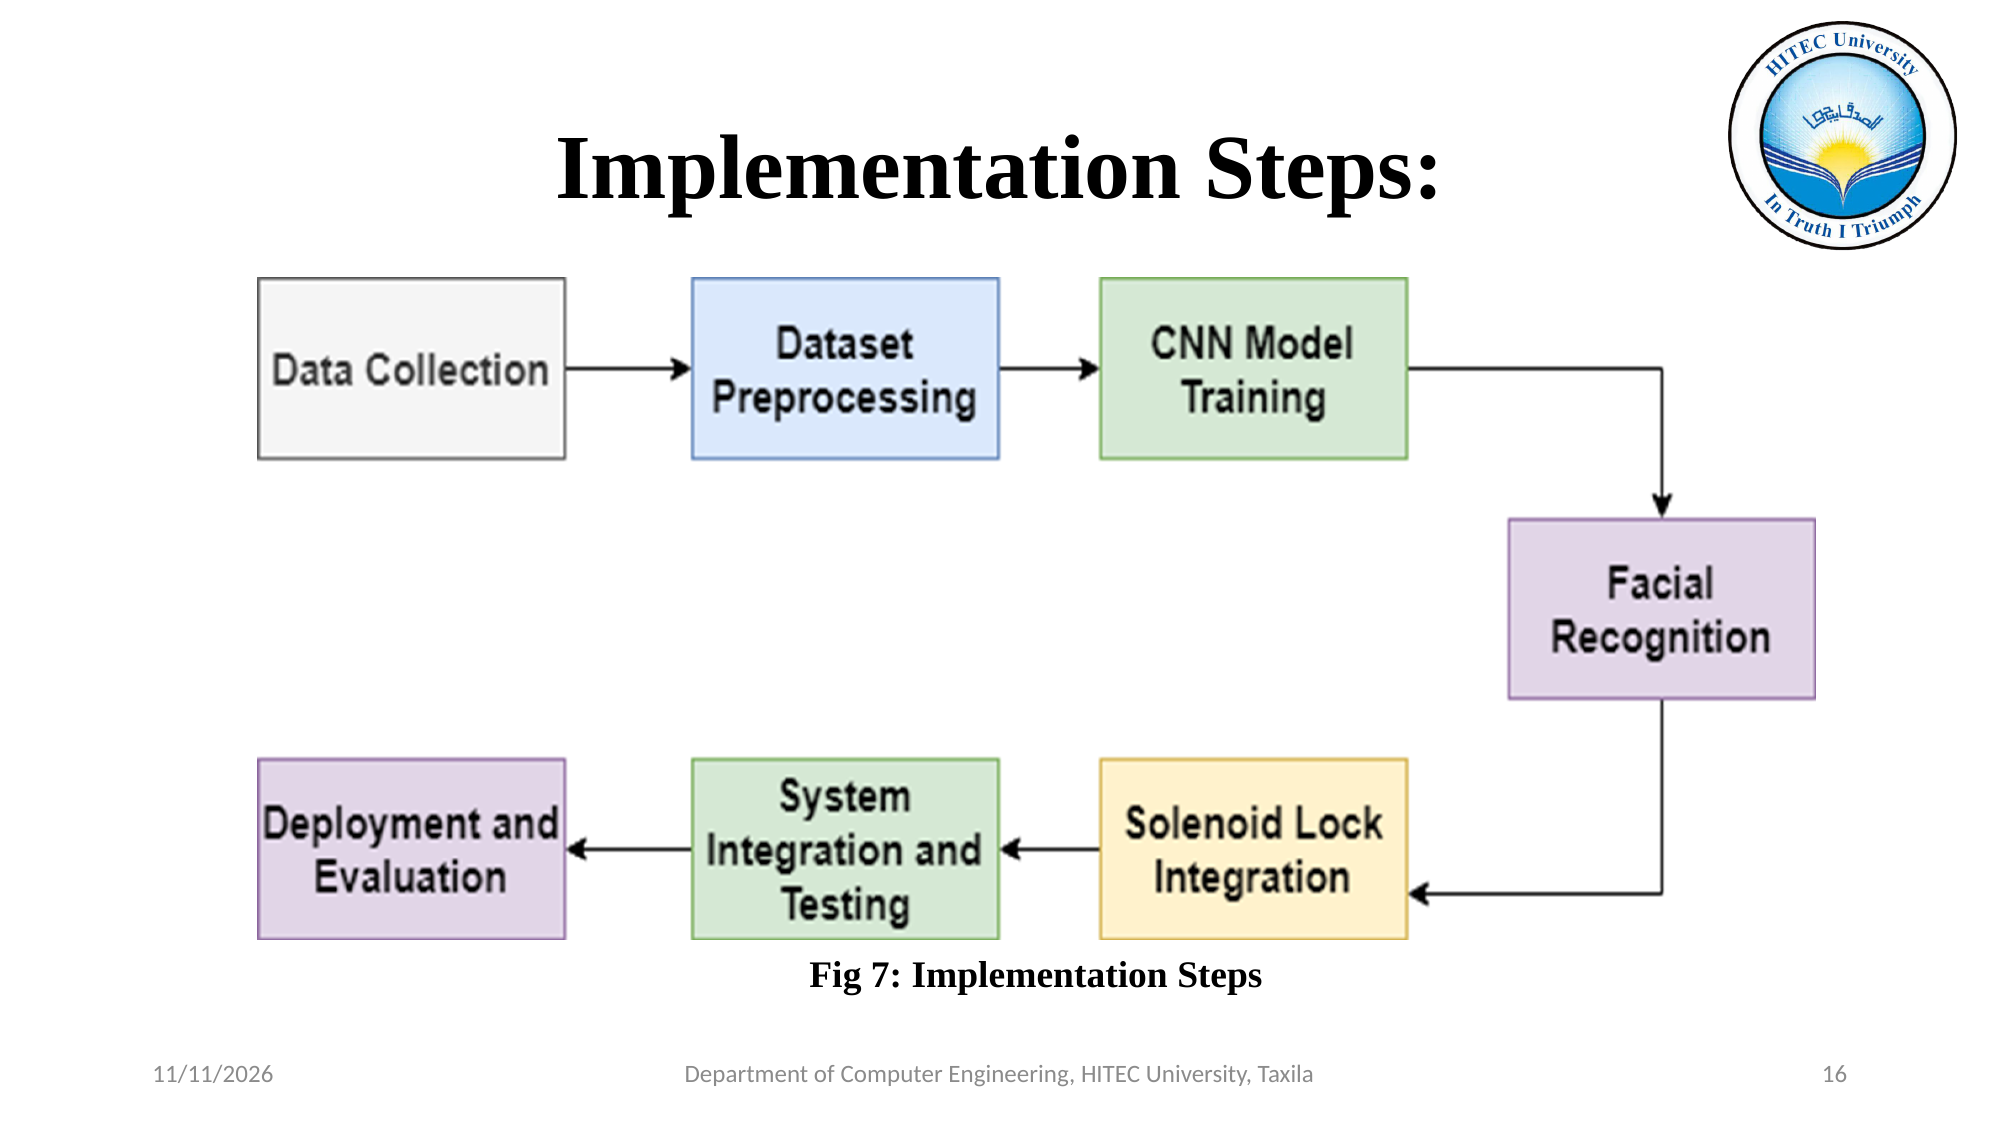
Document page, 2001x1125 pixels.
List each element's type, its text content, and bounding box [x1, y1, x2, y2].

picture [1727, 20, 1958, 251]
text_box Fig 7: Implementation Steps [794, 942, 1279, 1003]
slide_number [137, 1042, 588, 1103]
slide_number 16 [1412, 1042, 1863, 1103]
title Implementation Steps: [137, 59, 1863, 278]
footer Department of Computer Engineering, HITEC University, Taxila [662, 1042, 1338, 1103]
picture [257, 277, 1816, 940]
